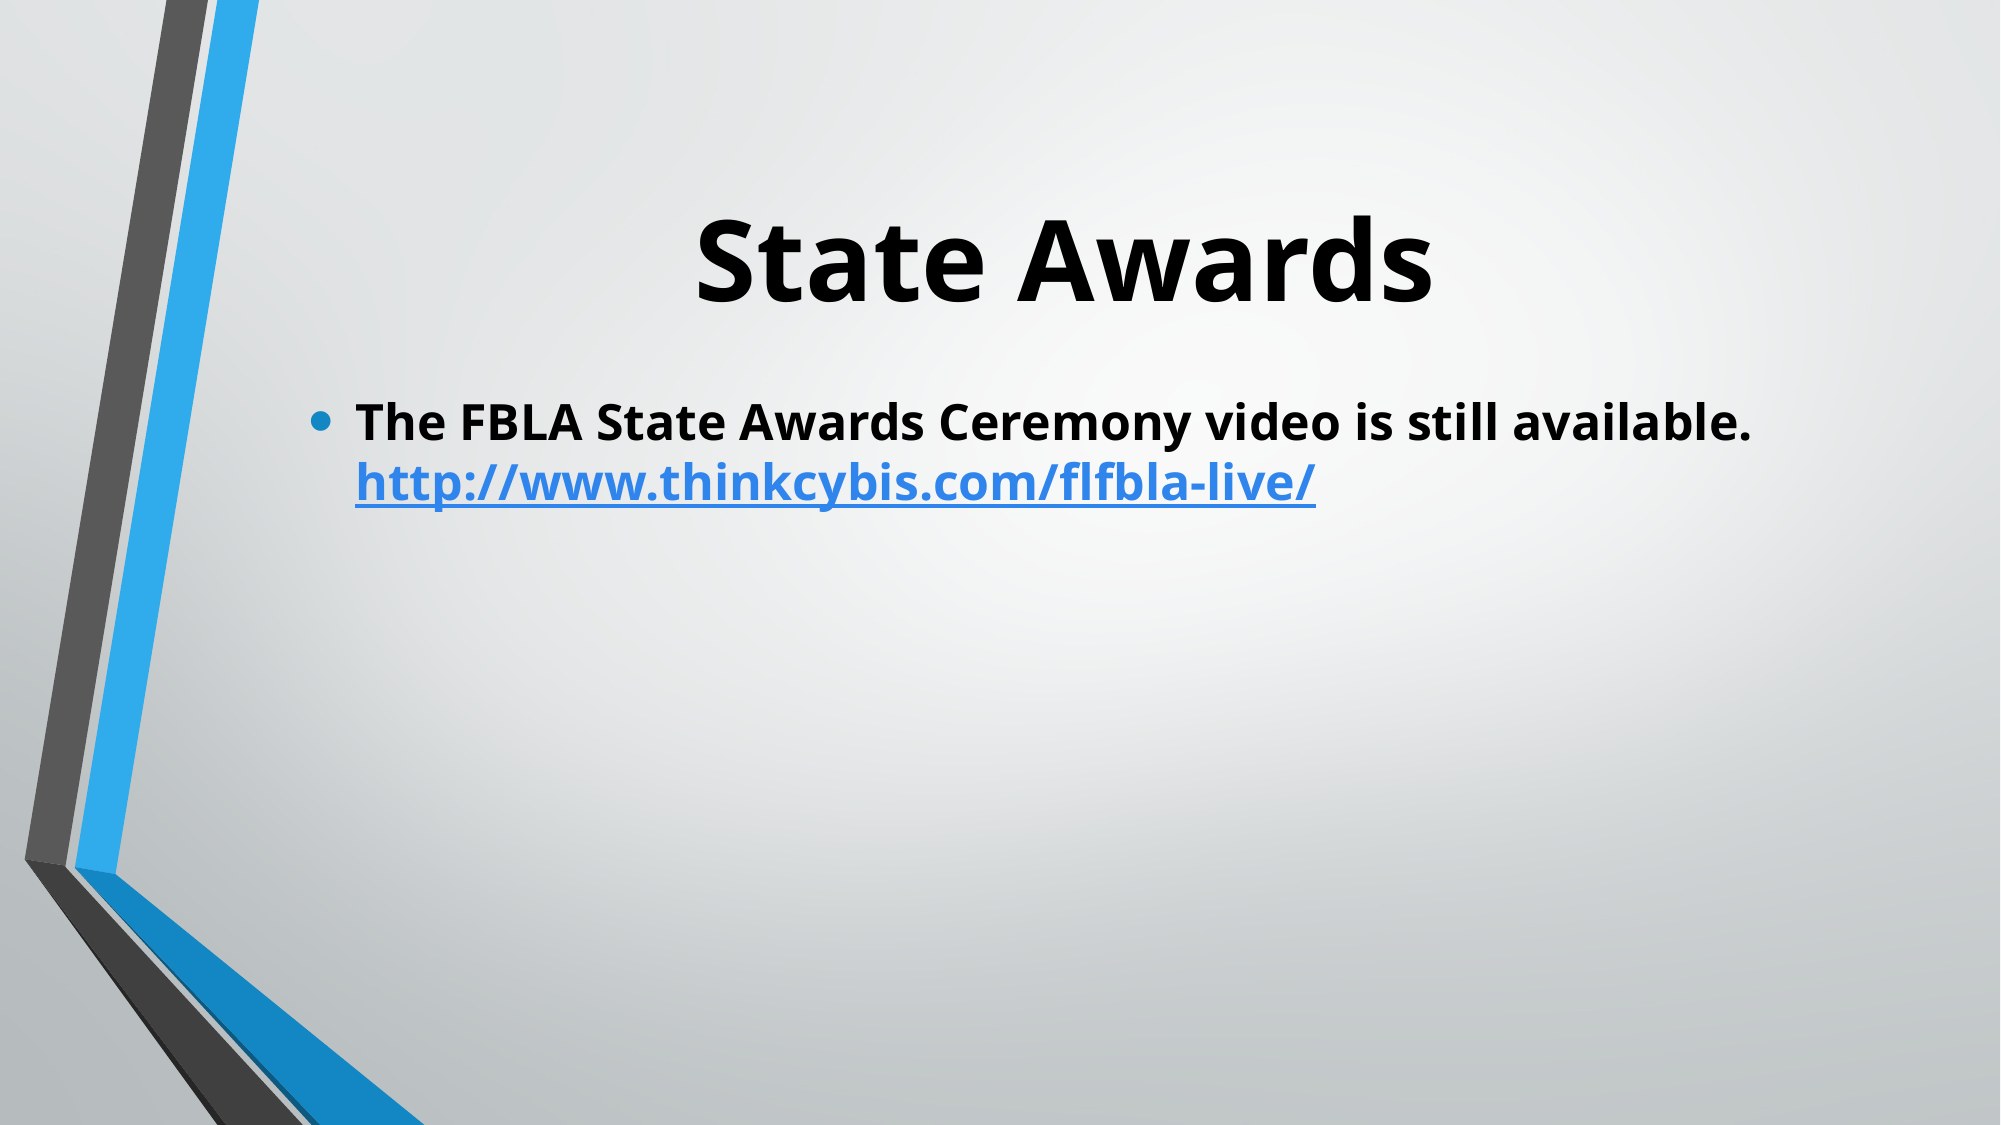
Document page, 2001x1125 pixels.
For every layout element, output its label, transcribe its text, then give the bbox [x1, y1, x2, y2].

title State Awards [243, 112, 1887, 400]
list The FBLA State Awards Ceremony video is still available. http://www.thinkcybis.com/flfbla-live/ [293, 214, 1937, 943]
